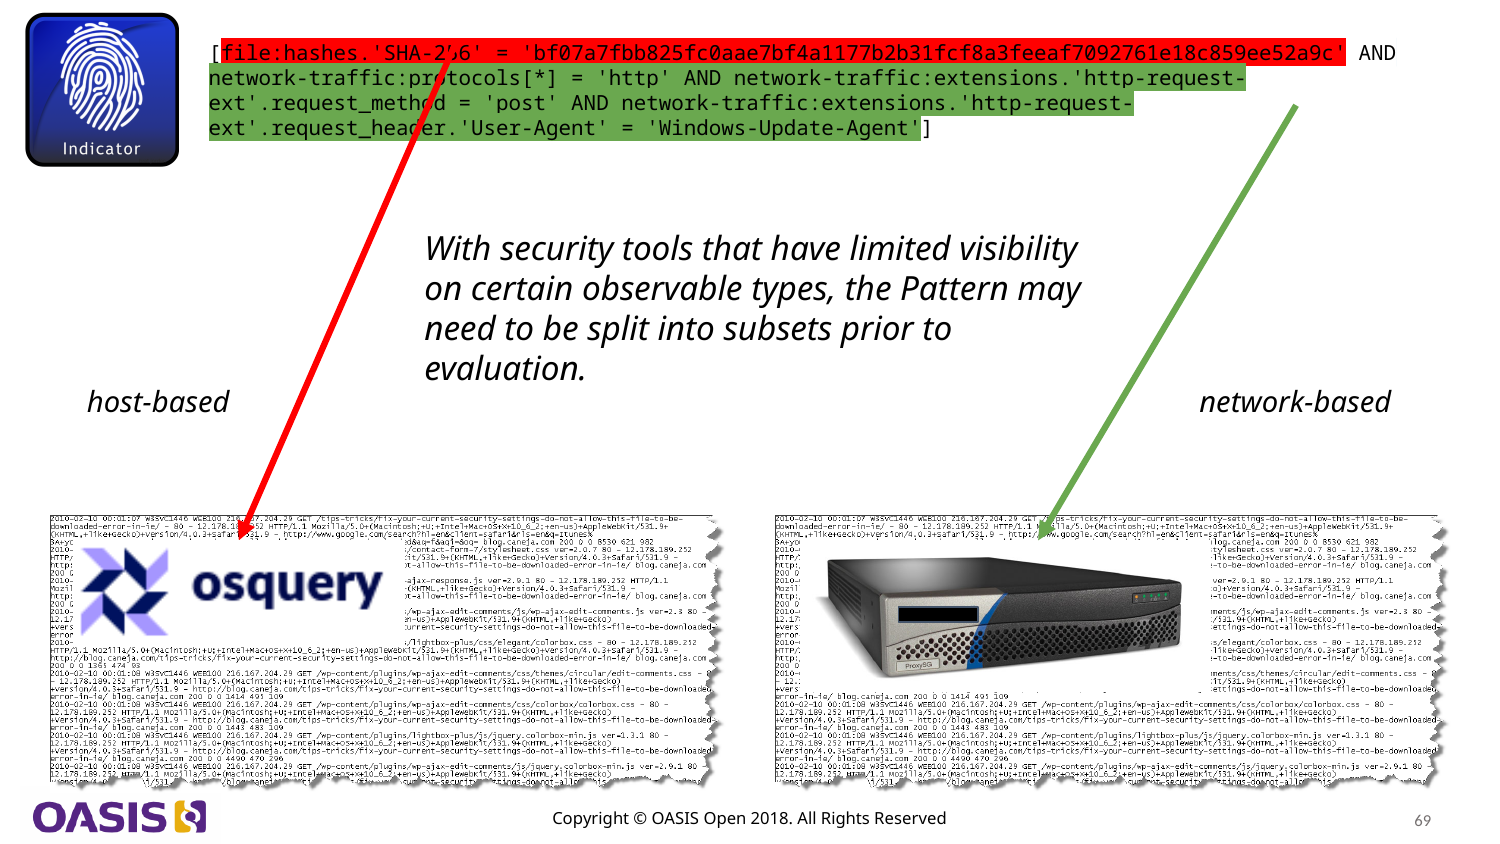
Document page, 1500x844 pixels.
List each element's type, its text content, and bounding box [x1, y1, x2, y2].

text_box With security tools that have limited visibility on certain observable types, the Pattern may need to be split into subsets prior to evaluation. [460, 229, 1032, 295]
picture [20, 514, 726, 844]
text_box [24, 12, 1446, 221]
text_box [238, 43, 456, 541]
text_box host-based [71, 368, 233, 451]
picture [775, 514, 1451, 793]
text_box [1037, 105, 1297, 541]
text_box network-based [1302, 368, 1430, 451]
